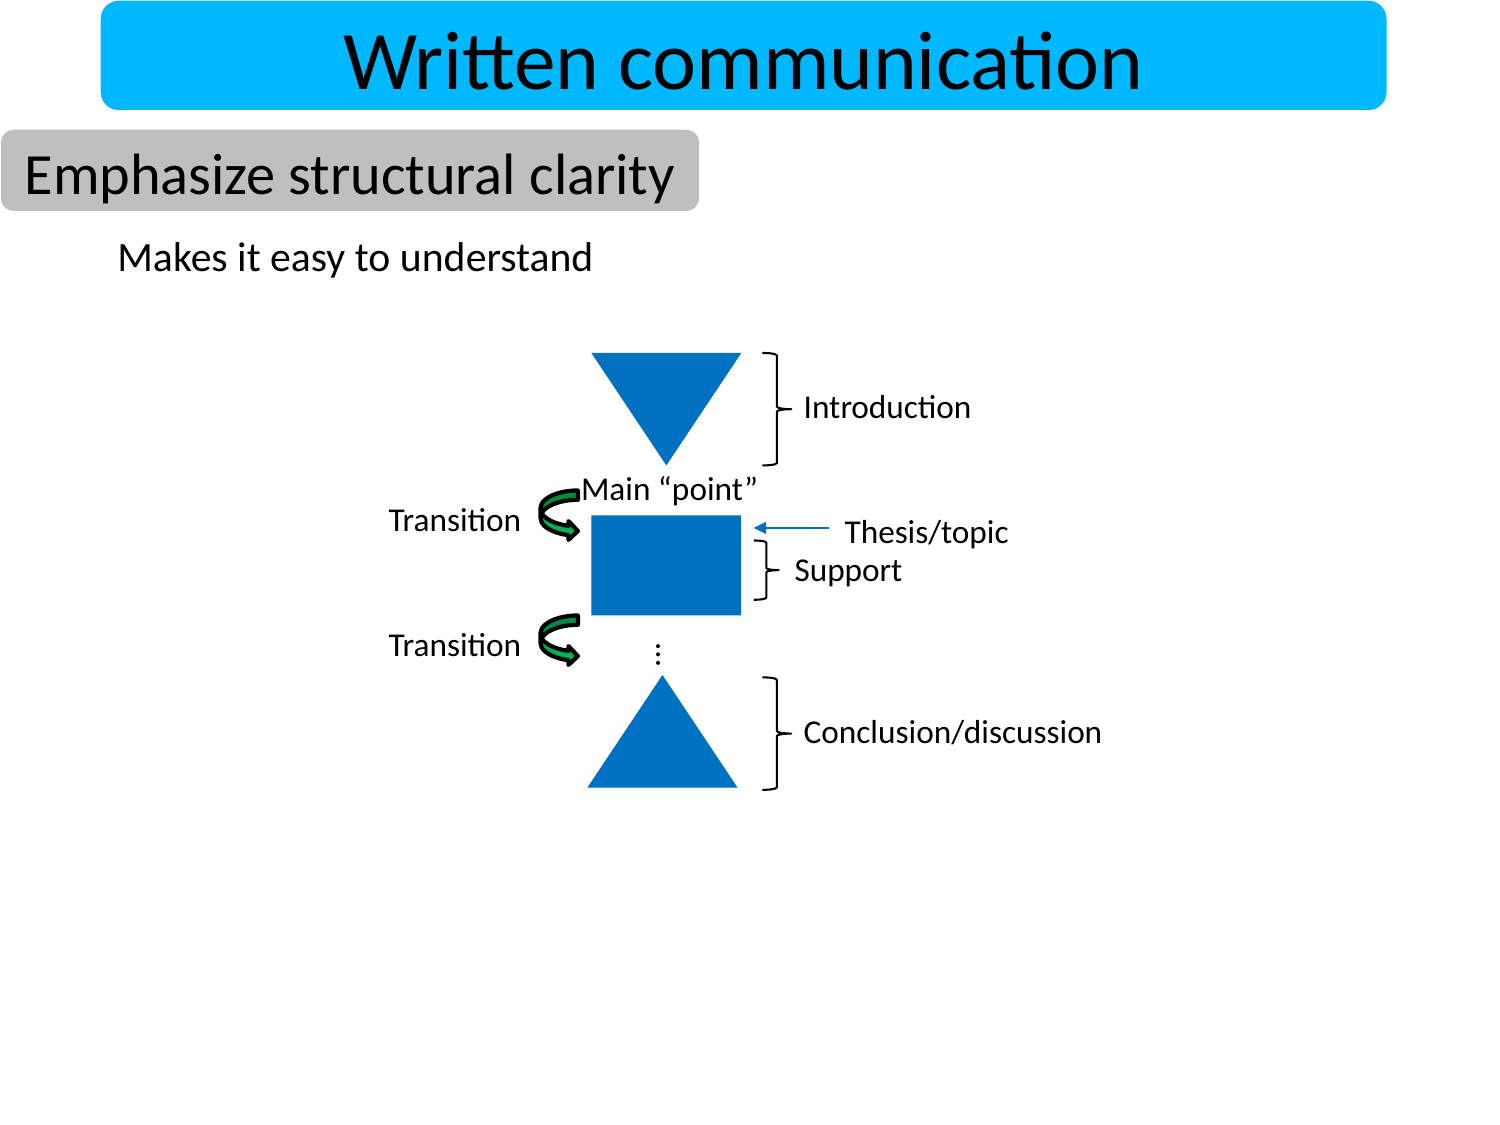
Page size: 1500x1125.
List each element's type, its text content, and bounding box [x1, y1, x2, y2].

text_box Transition [373, 490, 537, 546]
text_box … [642, 629, 697, 682]
text_box [585, 672, 740, 790]
text_box Transition [373, 615, 537, 671]
text_box Emphasize structural clarity [0, 128, 700, 212]
text_box Conclusion/discussion [789, 702, 1118, 757]
text_box [538, 489, 581, 542]
text_box Written communication [99, 0, 1388, 111]
text_box Support [779, 540, 918, 596]
text_box [538, 613, 581, 667]
text_box Introduction [788, 377, 987, 433]
text_box [753, 539, 779, 601]
text_box Makes it easy to understand [102, 221, 609, 287]
text_box Thesis/topic [829, 502, 1024, 558]
text_box [589, 513, 743, 618]
text_box [762, 352, 788, 466]
text_box Main “point” [566, 459, 774, 515]
text_box [762, 676, 789, 791]
text_box [589, 350, 744, 459]
